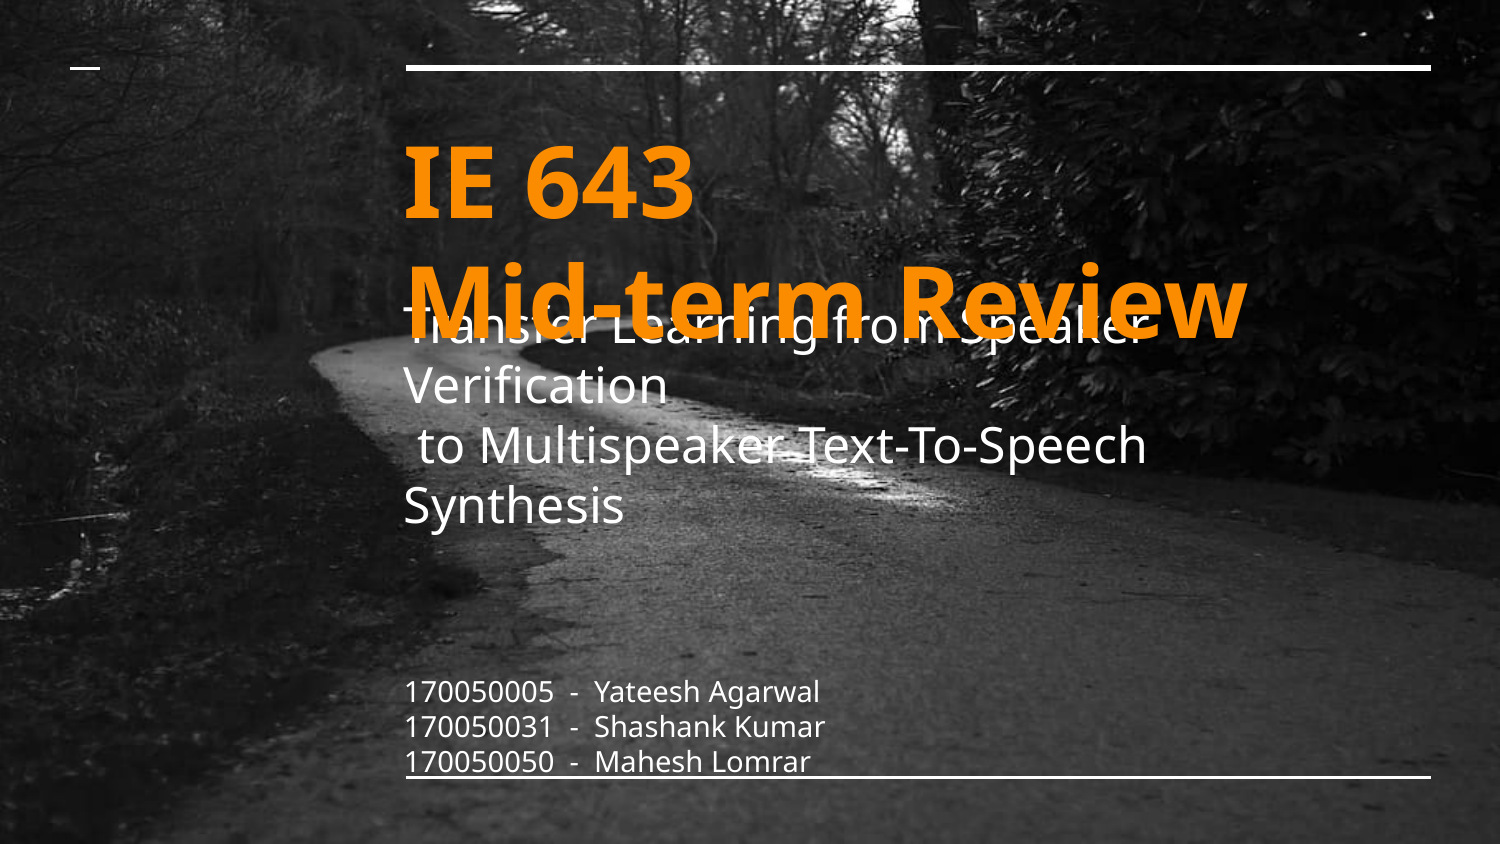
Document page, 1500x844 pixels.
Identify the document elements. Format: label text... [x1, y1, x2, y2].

title IE 643 Mid-term Review [389, 103, 1428, 357]
subtitle Transfer Learning from Speaker Veriﬁcation to Multispeaker Text-To-Speech Synthesis [389, 405, 1383, 588]
text_box 170050005 - Yateesh Agarwal 170050031 - Shashank Kumar 170050050 - Mahesh Lomrar [388, 588, 1428, 754]
picture [0, 0, 1500, 844]
